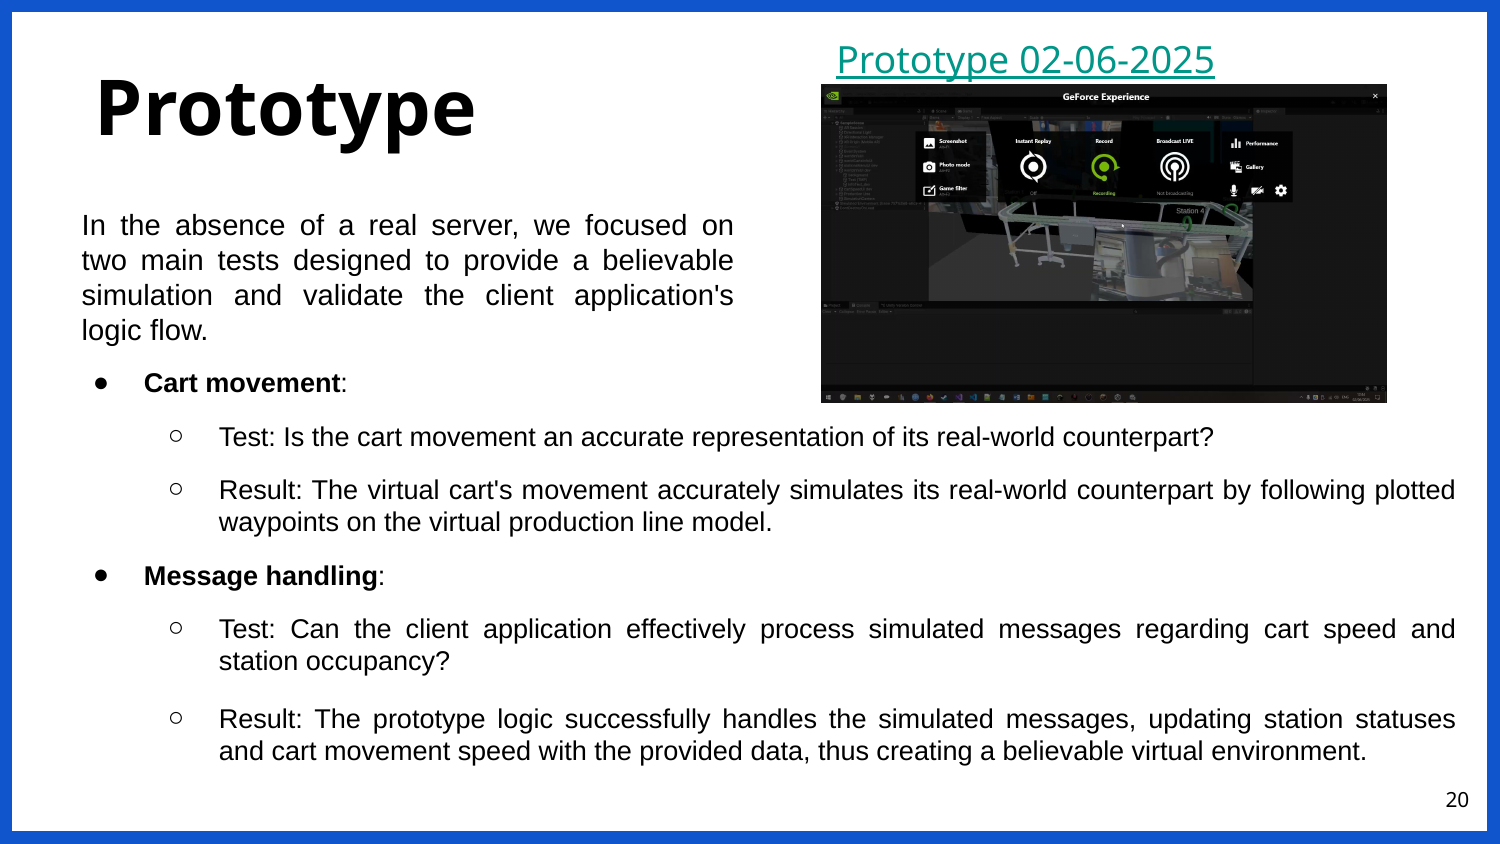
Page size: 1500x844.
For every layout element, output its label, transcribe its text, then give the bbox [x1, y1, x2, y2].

slide_number ‹#› [1394, 769, 1484, 834]
text_box Prototype 02-06-2025 [821, 20, 1387, 75]
text_box In the absence of a real server, we focused on two main tests designed to provide a believable simulation and validate the client application's logic flow. [66, 191, 751, 350]
title Prototype [79, 43, 617, 167]
text_box Cart movement: Test: Is the cart movement an accurate representation of its real-world counterpart? Result: The virtual cart's movement accurately simulates its real-world counterpart by following plotted waypoints on the virtual production line model. Message handling: Test: Can the client application effectively process simulated messages regarding cart speed and station occupancy? Result: The prototype logic successfully handles the simulated messages, updating station statuses and cart movement speed with the provided data, thus creating a believable virtual environment. [53, 350, 1471, 782]
picture [820, 84, 1387, 404]
